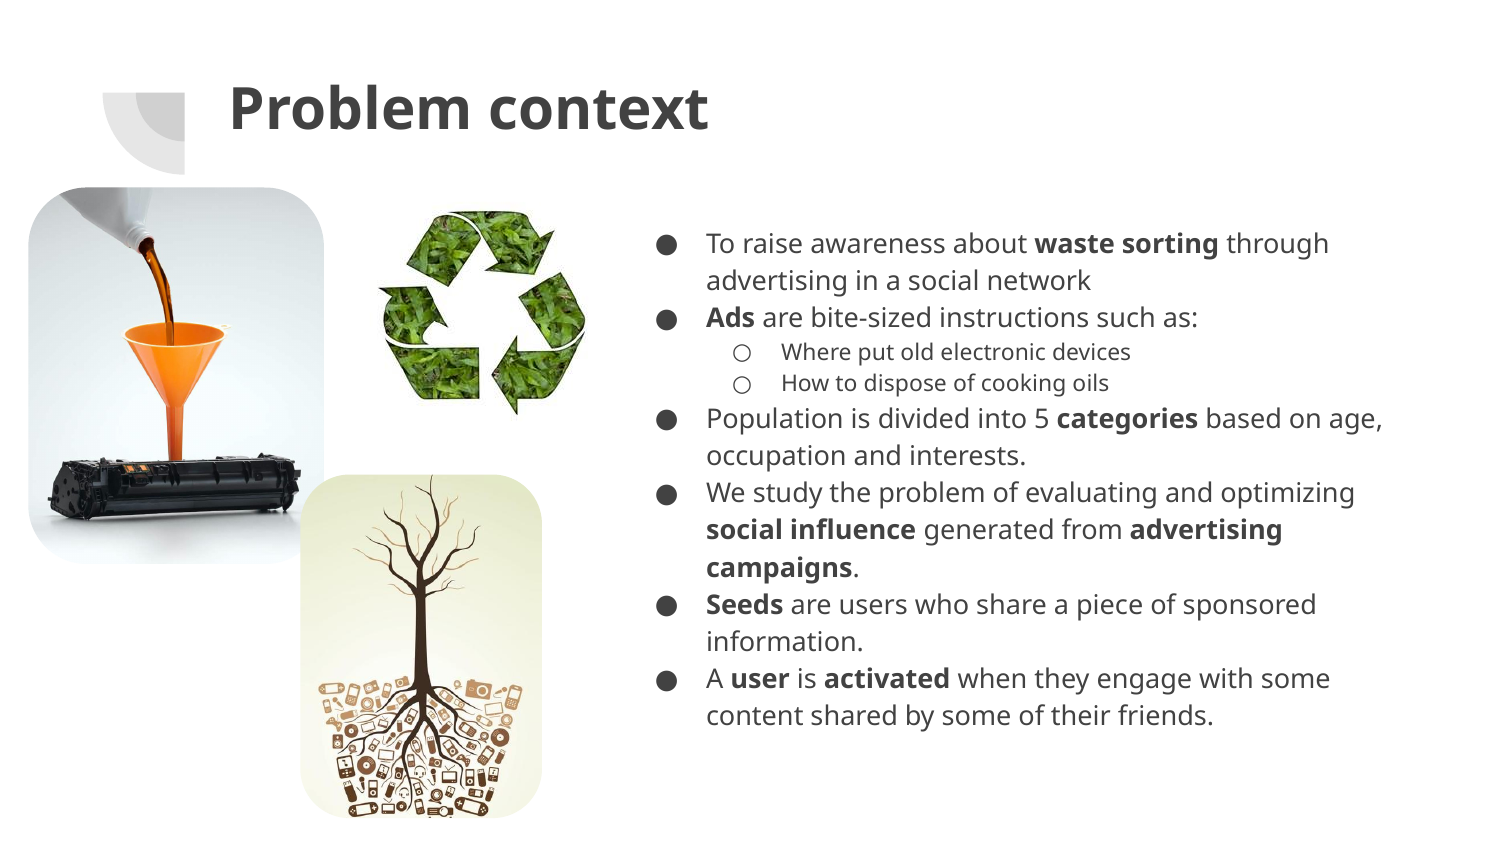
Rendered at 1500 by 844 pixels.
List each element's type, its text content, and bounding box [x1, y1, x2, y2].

title Problem context [213, 56, 1368, 221]
picture [28, 187, 543, 819]
list To raise awareness about waste sorting through advertising in a social network Ads are bite-sized instructions such as: Where put old electronic devices How to dispose of cooking oils Population is divided into 5 categories based on age, occupation and interests. We study the problem of evaluating and optimizing social influence generated from advertising campaigns. Seeds are users who share a piece of sponsored information. A user is activated when they engage with some content shared by some of their friends. [616, 187, 1430, 766]
picture [369, 201, 592, 422]
